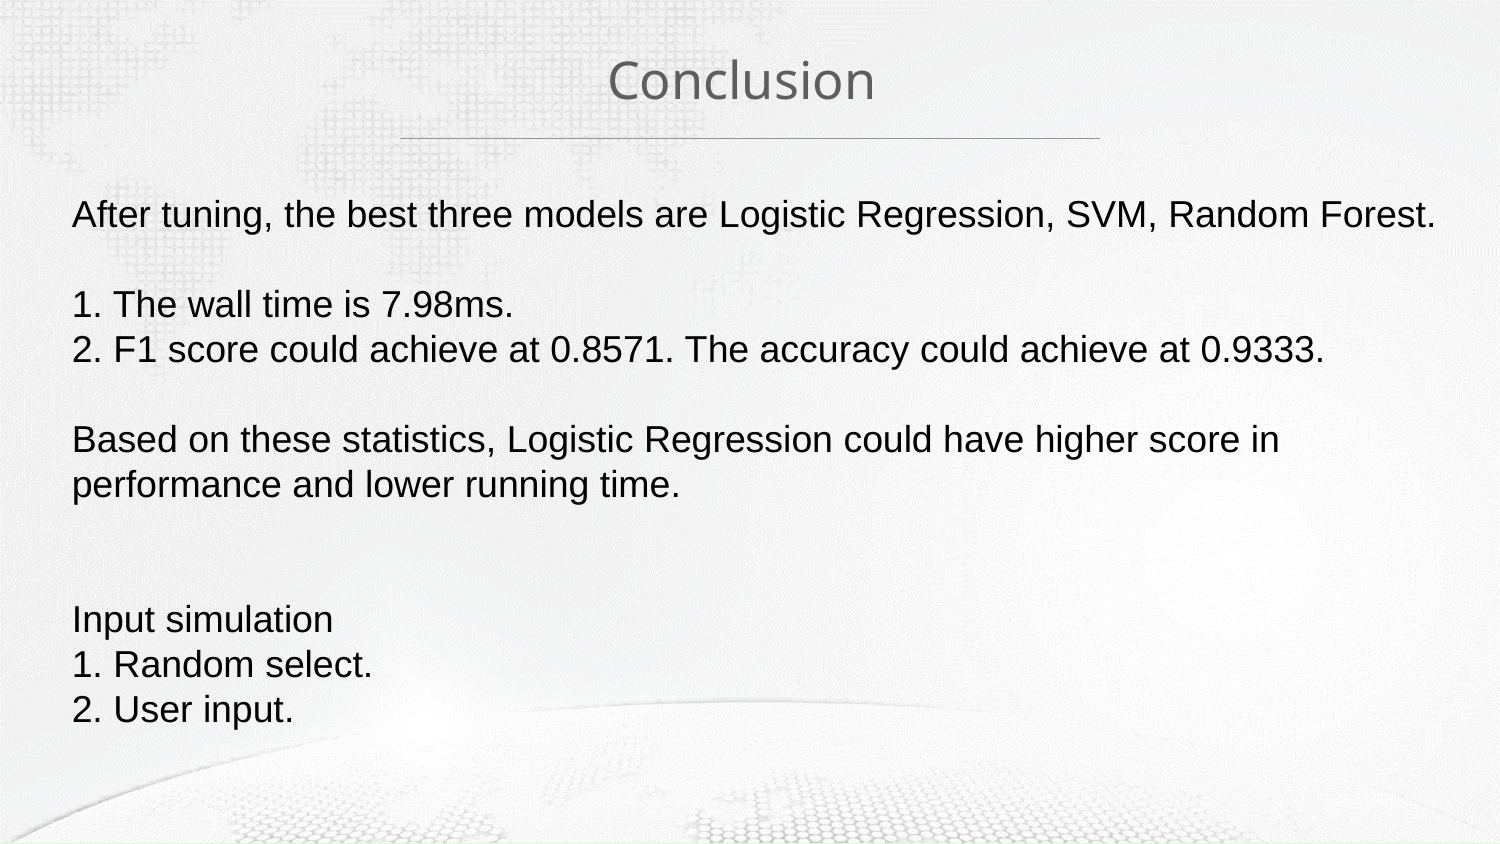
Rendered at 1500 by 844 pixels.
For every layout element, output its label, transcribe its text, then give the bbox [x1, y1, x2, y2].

text_box Conclusion [592, 40, 919, 118]
text_box After tuning, the best three models are Logistic Regression, SVM, Random Forest. 1. The wall time is 7.98ms. 2. F1 score could achieve at 0.8571. The accuracy could achieve at 0.9333. Based on these statistics, Logistic Regression could have higher score in performance and lower running time. Input simulation 1. Random select. 2. User input. [57, 183, 1454, 738]
picture [0, 0, 1500, 843]
